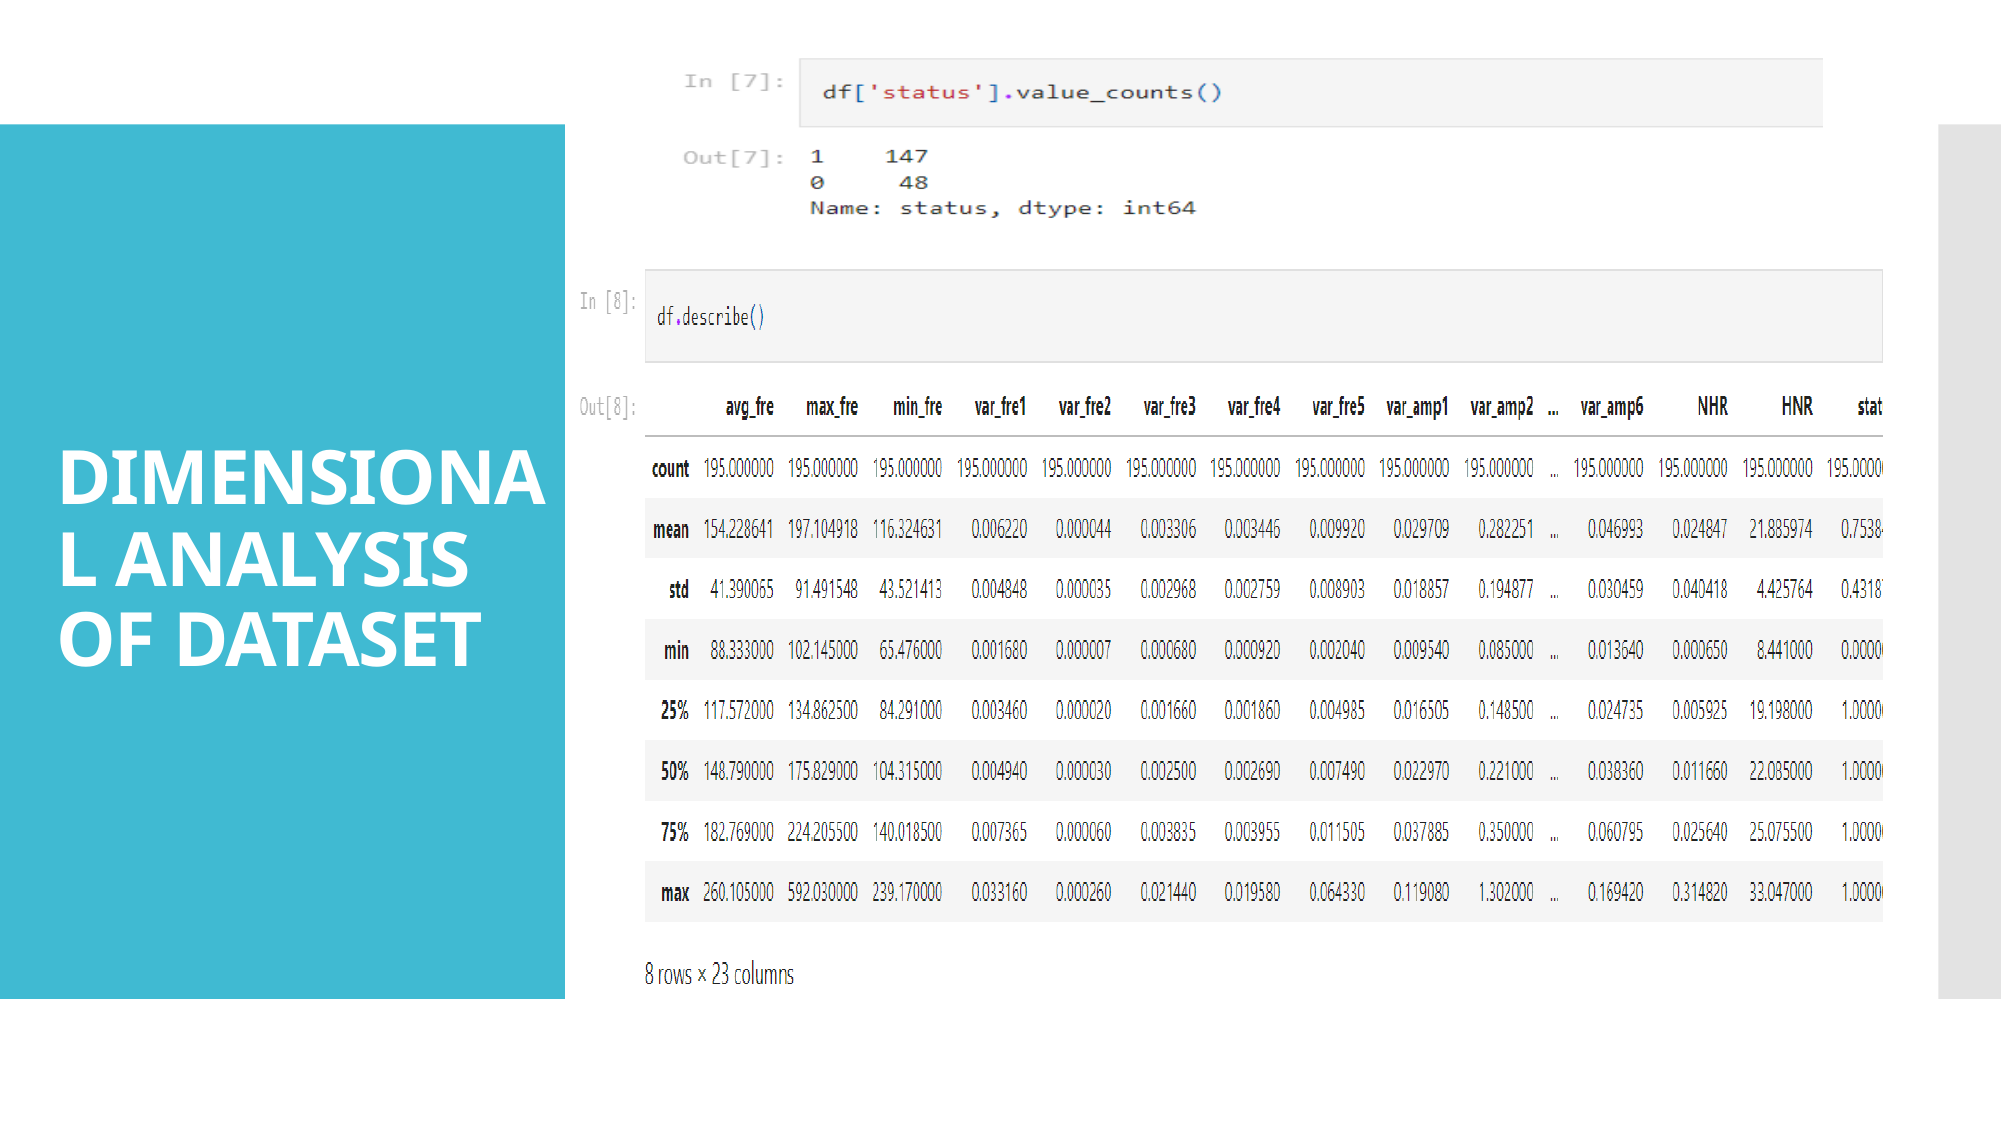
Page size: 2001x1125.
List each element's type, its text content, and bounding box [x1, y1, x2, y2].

picture [653, 41, 1823, 228]
title DIMENSIONAL ANALYSIS OF DATASET [41, 184, 569, 940]
picture [568, 248, 1893, 1017]
